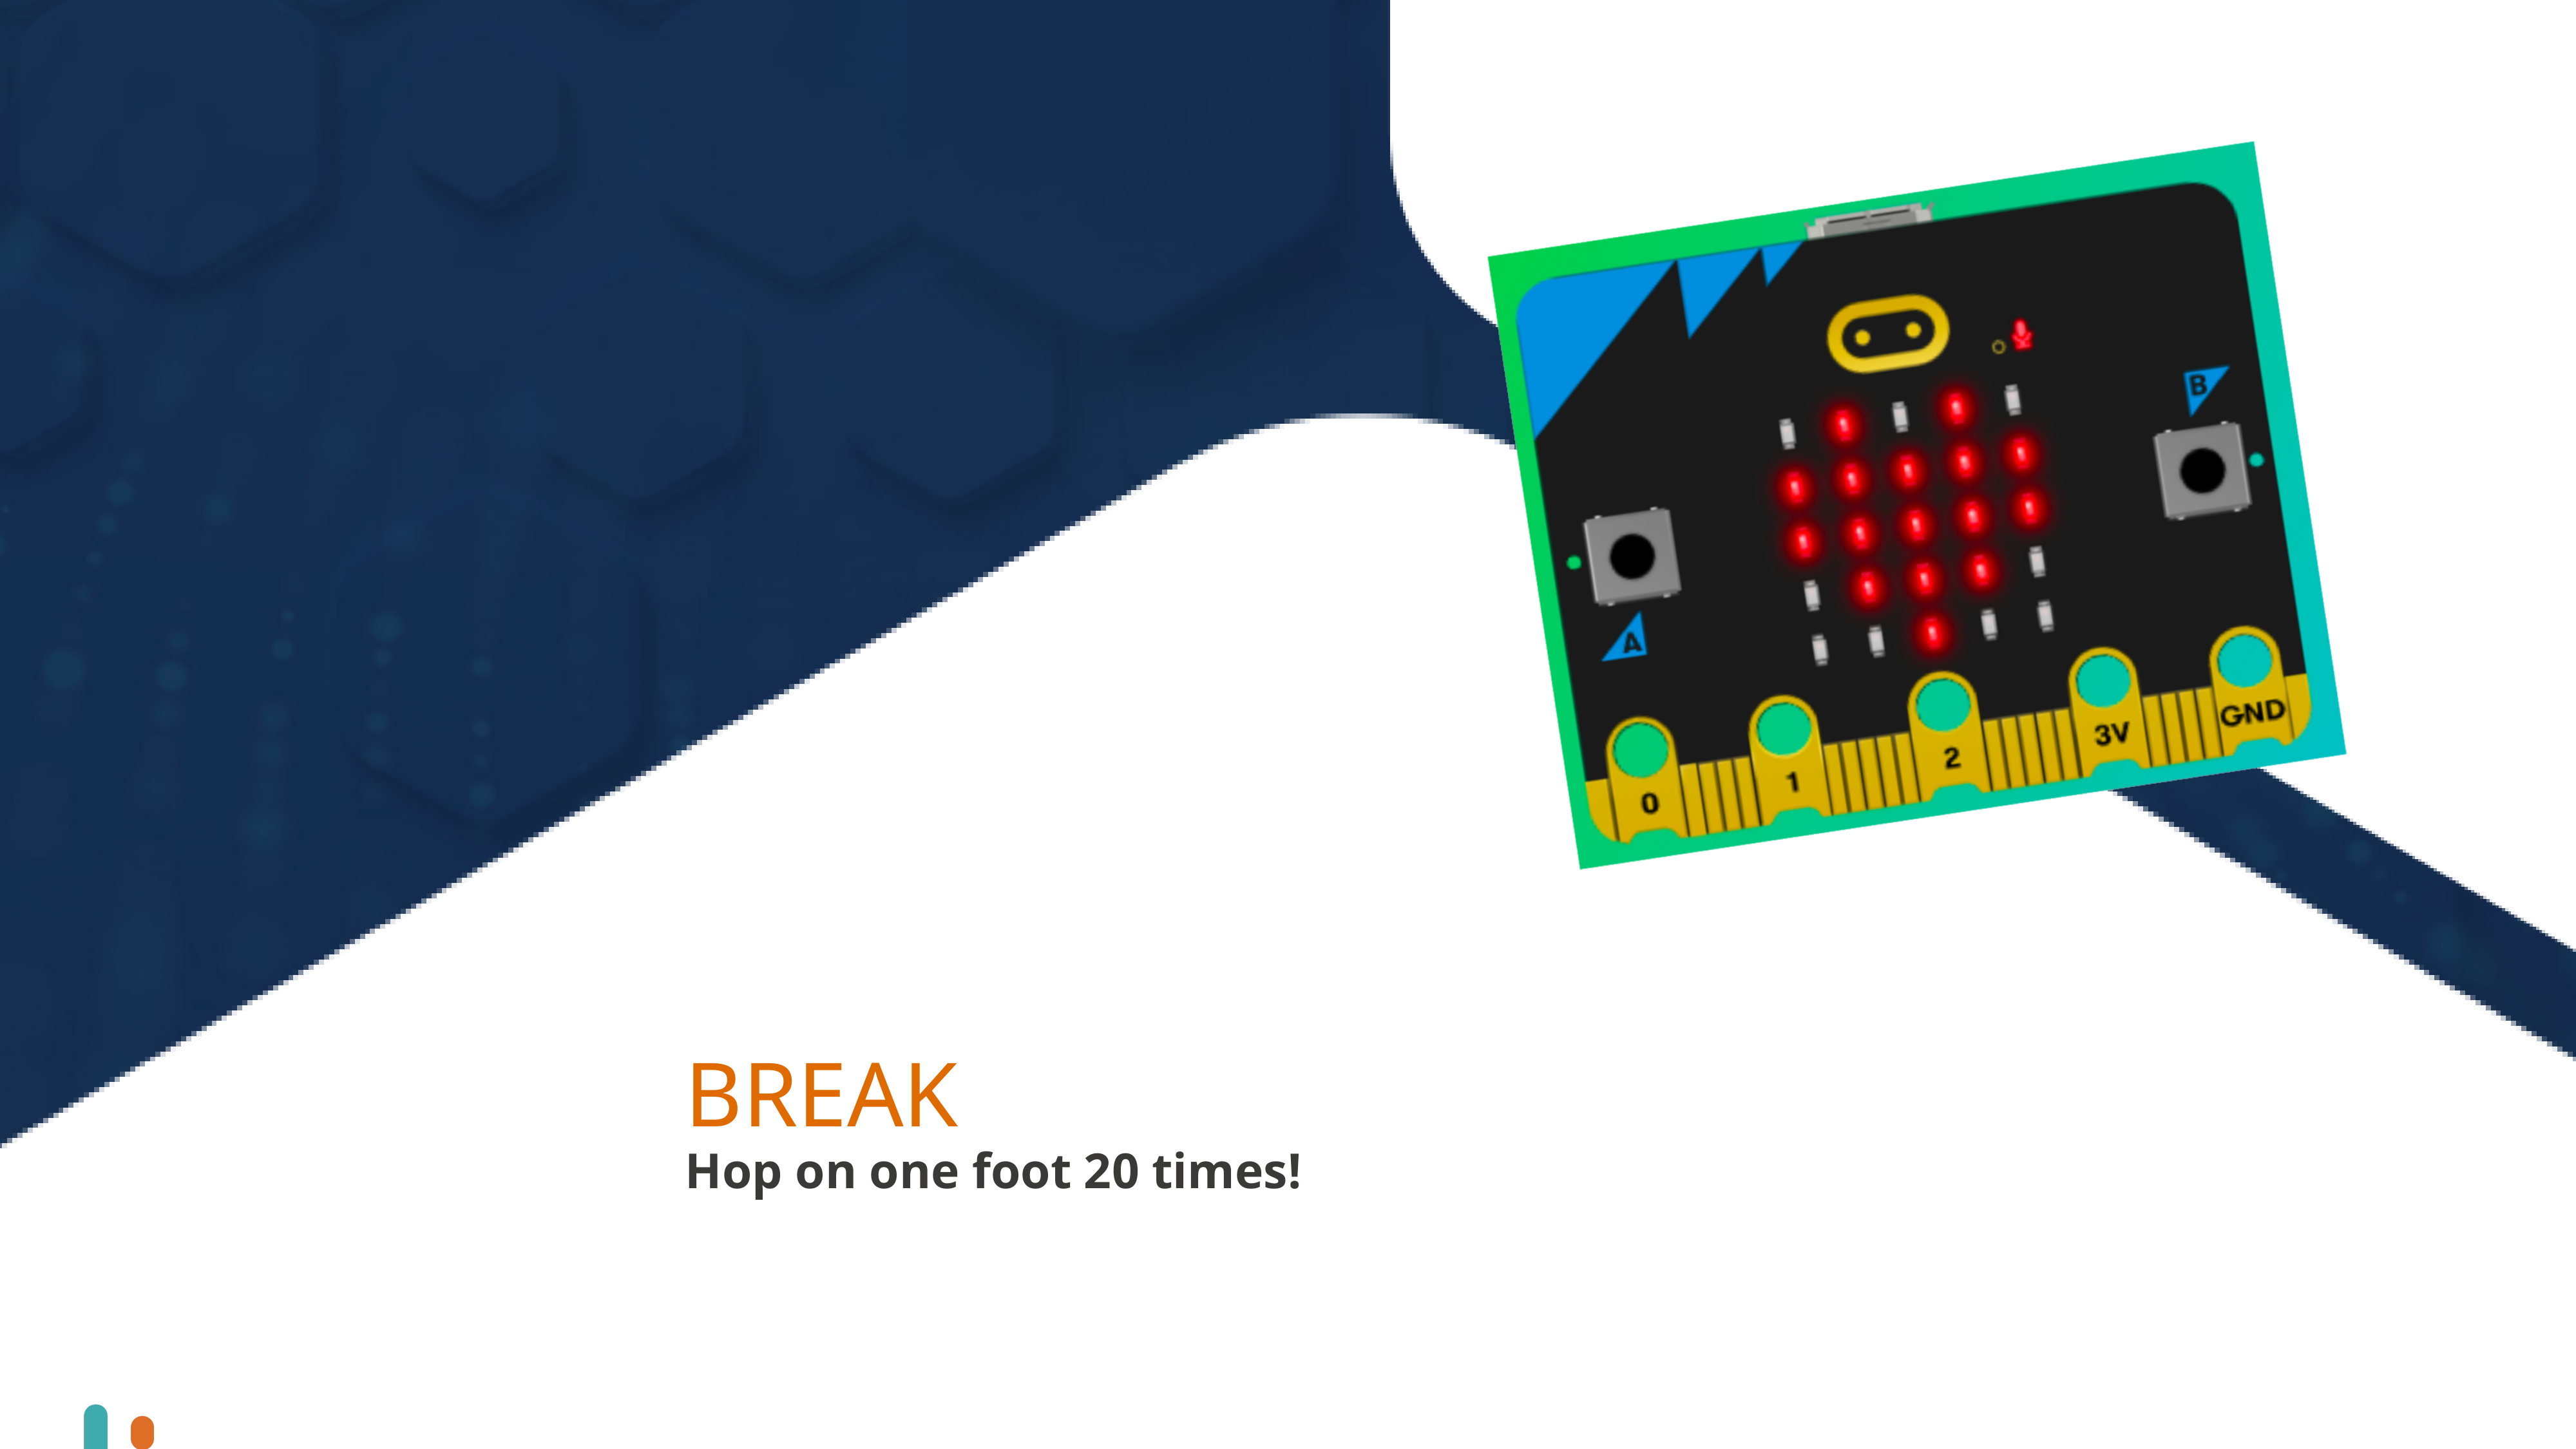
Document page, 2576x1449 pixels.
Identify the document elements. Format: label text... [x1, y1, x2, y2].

picture [0, 0, 2576, 1449]
list Hop on one foot 20 times! [665, 1133, 2058, 1286]
title BREAK [665, 788, 1908, 1133]
